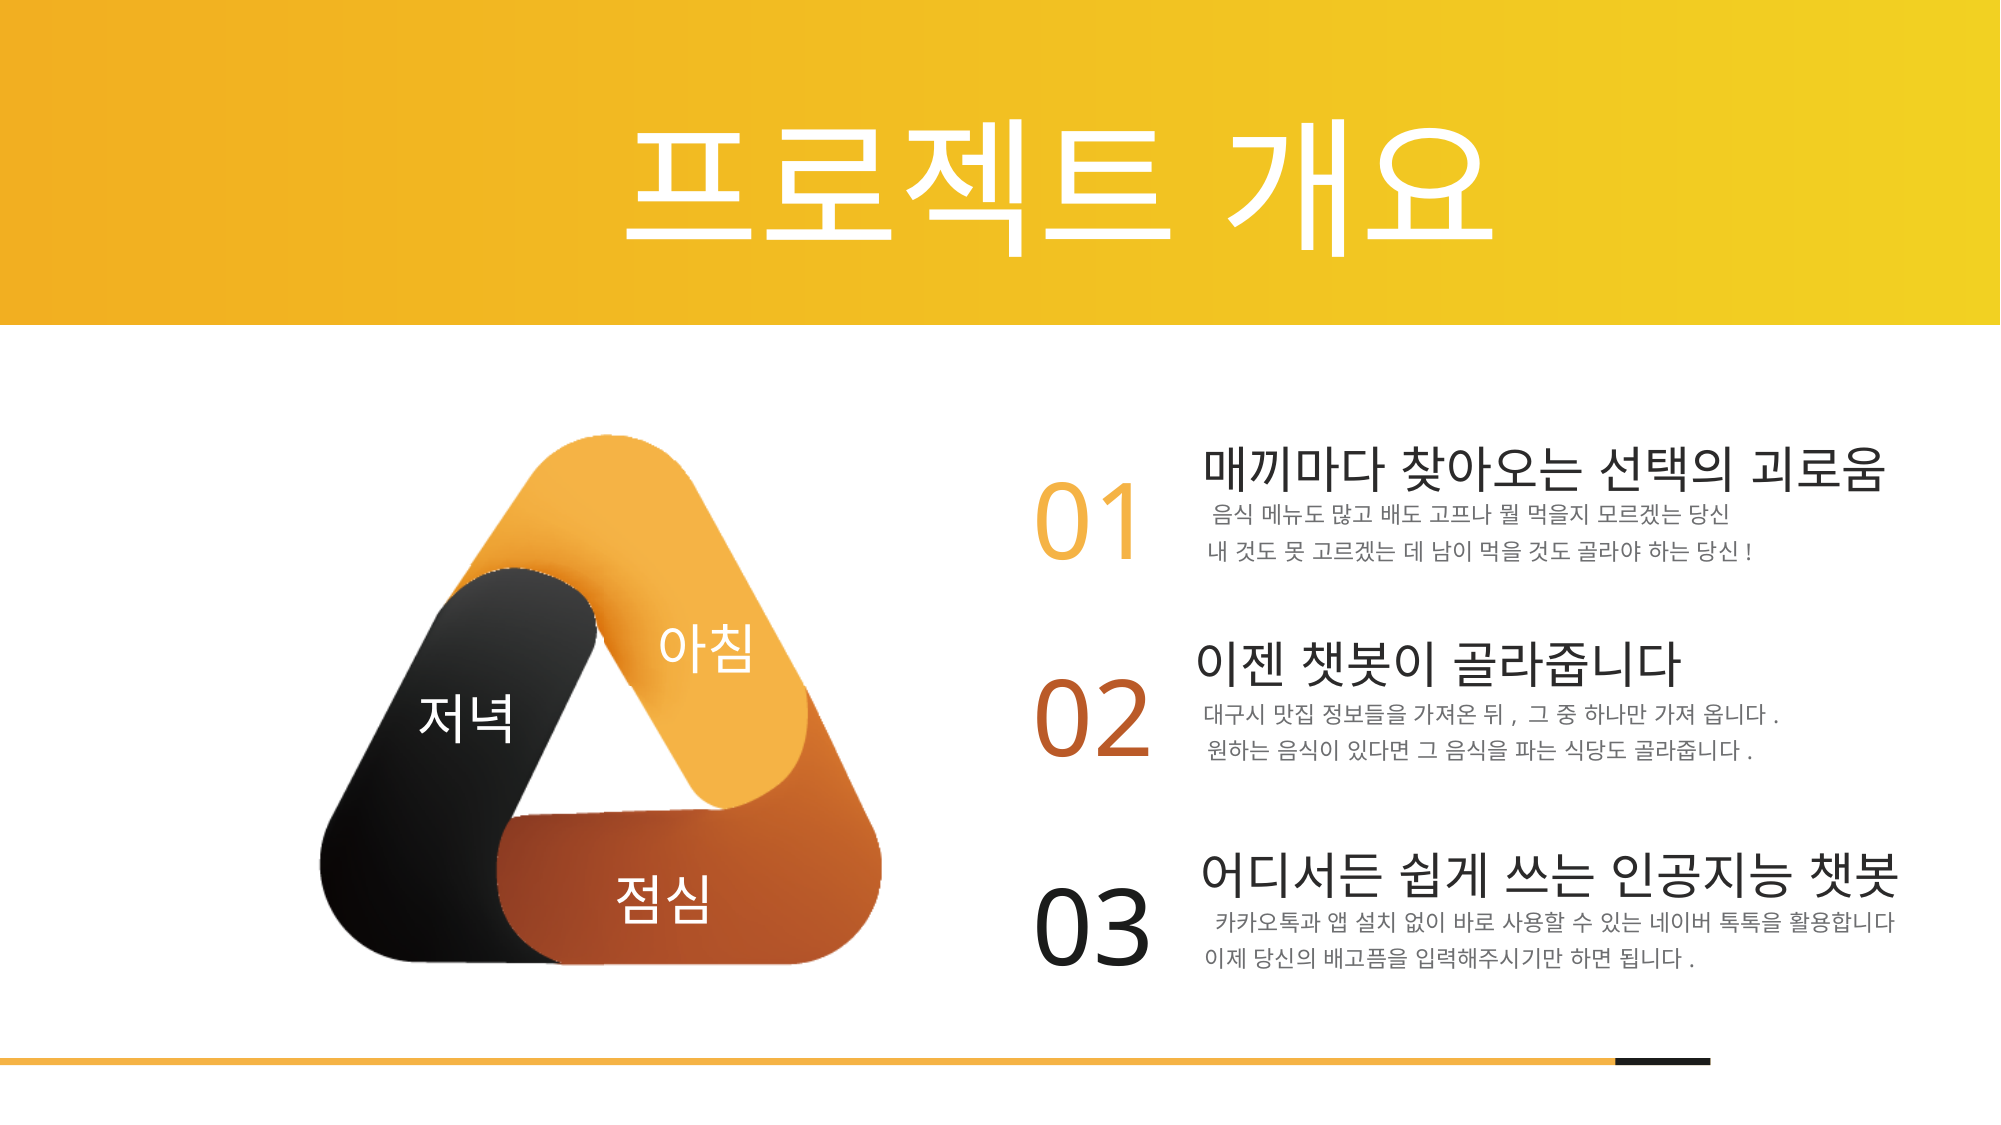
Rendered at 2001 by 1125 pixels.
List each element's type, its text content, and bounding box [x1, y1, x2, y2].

text_box 매끼마다 찾아오는 선택의 괴로움 [1202, 438, 1889, 499]
text_box 원하는 음식이 있다면 그 음식을 파는 식당도 골라줍니다. [1207, 736, 1754, 764]
text_box 내 것도 못 고르겠는 데 남이 먹을 것도 골라야 하는 당신! [1207, 537, 1753, 565]
text_box 01 [1032, 453, 1155, 581]
text_box [1615, 1058, 1711, 1066]
text_box 카카오톡과 앱 설치 없이 바로 사용할 수 있는 네이버 톡톡을 활용합니다 [1215, 908, 1897, 937]
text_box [315, 418, 901, 967]
text_box 대구시 맛집 정보들을 가져온 뒤, 그 중 하나만 가져 옵니다. [1203, 700, 1780, 729]
text_box 어디서든 쉽게 쓰는 인공지능 챗봇 [1200, 844, 1901, 905]
text_box 음식 메뉴도 많고 배도 고프나 뭘 먹을지 모르겠는 당신 [1212, 501, 1733, 529]
text_box 03 [1032, 859, 1155, 988]
picture [0, 0, 2000, 326]
text_box 이제 당신의 배고픔을 입력해주시기만 하면 됩니다. [1204, 945, 1696, 973]
text_box [0, 1058, 1615, 1066]
text_box 이젠 챗봇이 골라줍니다 [1194, 633, 1684, 694]
text_box 02 [1032, 650, 1155, 778]
text_box [0, 326, 2000, 1102]
